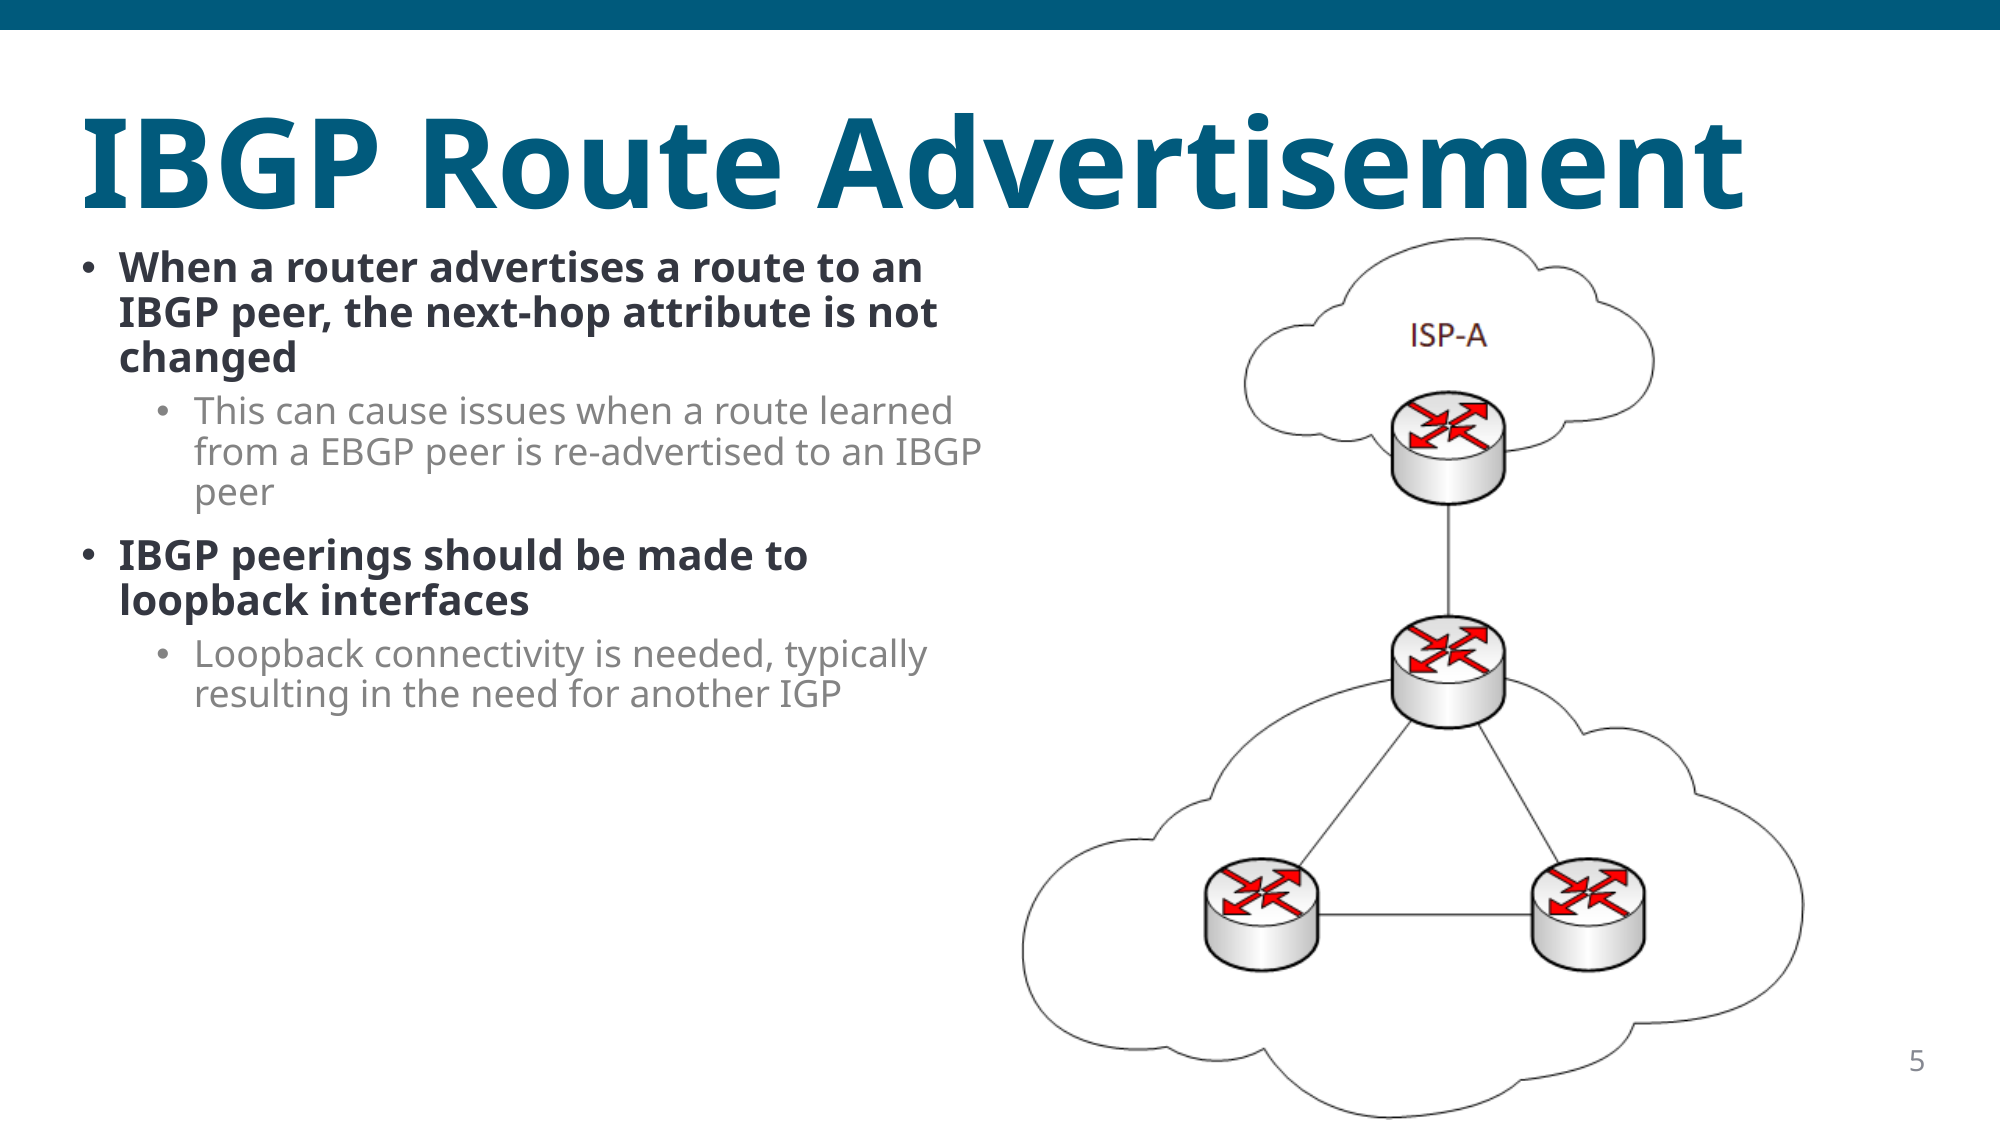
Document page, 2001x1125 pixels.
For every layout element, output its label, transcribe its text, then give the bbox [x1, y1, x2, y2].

title IBGP Route Advertisement [66, 59, 1977, 278]
picture [1021, 236, 1805, 1120]
list When a router advertises a route to an IBGP peer, the next-hop attribute is not changed This can cause issues when a route learned from a EBGP peer is re-advertised to an IBGP peer IBGP peerings should be made to loopback interfaces Loopback connectivity is needed, typically resulting in the need for another IGP [66, 239, 1021, 831]
